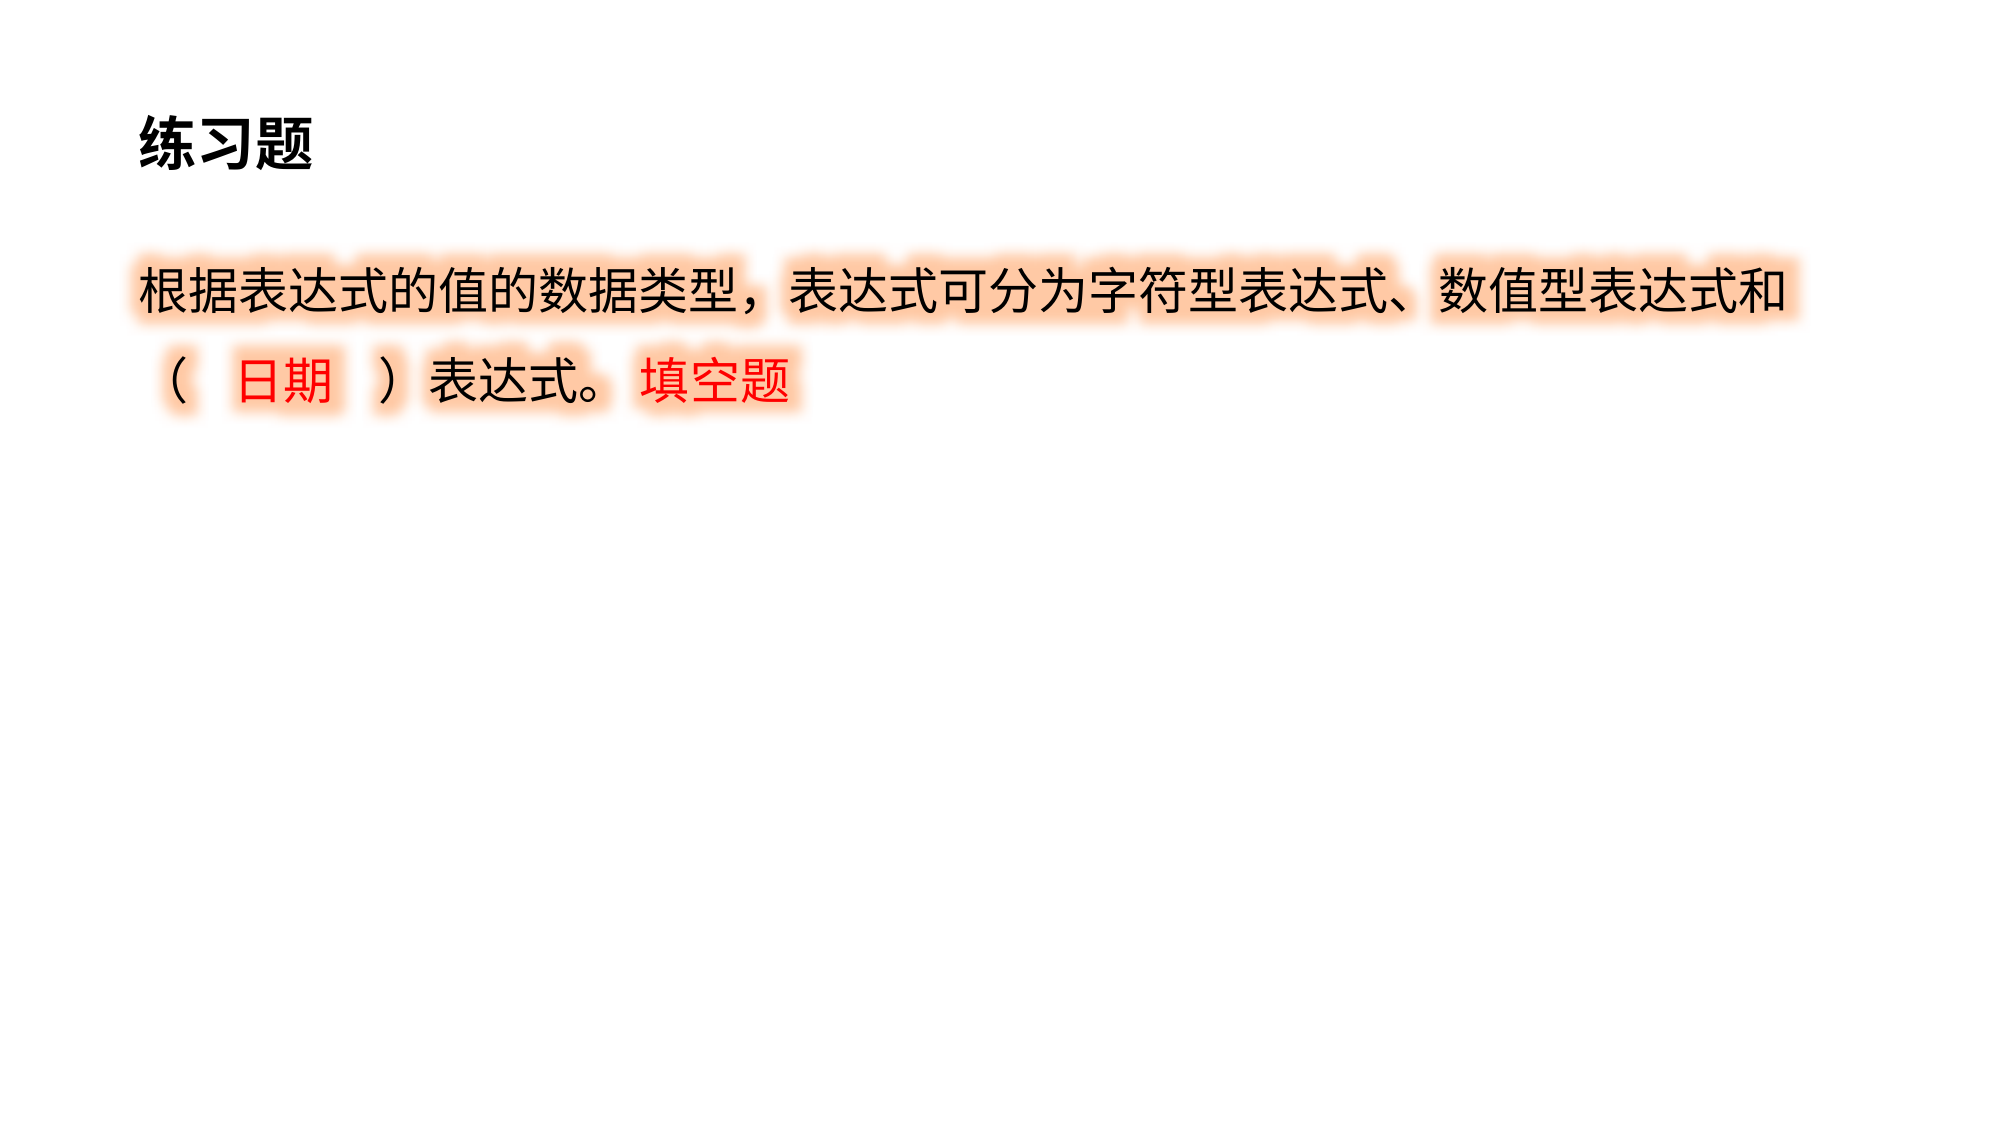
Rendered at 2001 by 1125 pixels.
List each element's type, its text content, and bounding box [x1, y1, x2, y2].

text_box 4.1 SQL概述 [113, 212, 1847, 1055]
text_box 练习题 [120, 97, 1568, 187]
text_box 根据表达式的值的数据类型，表达式可分为字符型表达式、数值型表达式和（ 日期 ）表达式。 填空题 [120, 219, 1839, 1047]
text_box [117, 216, 1843, 1051]
